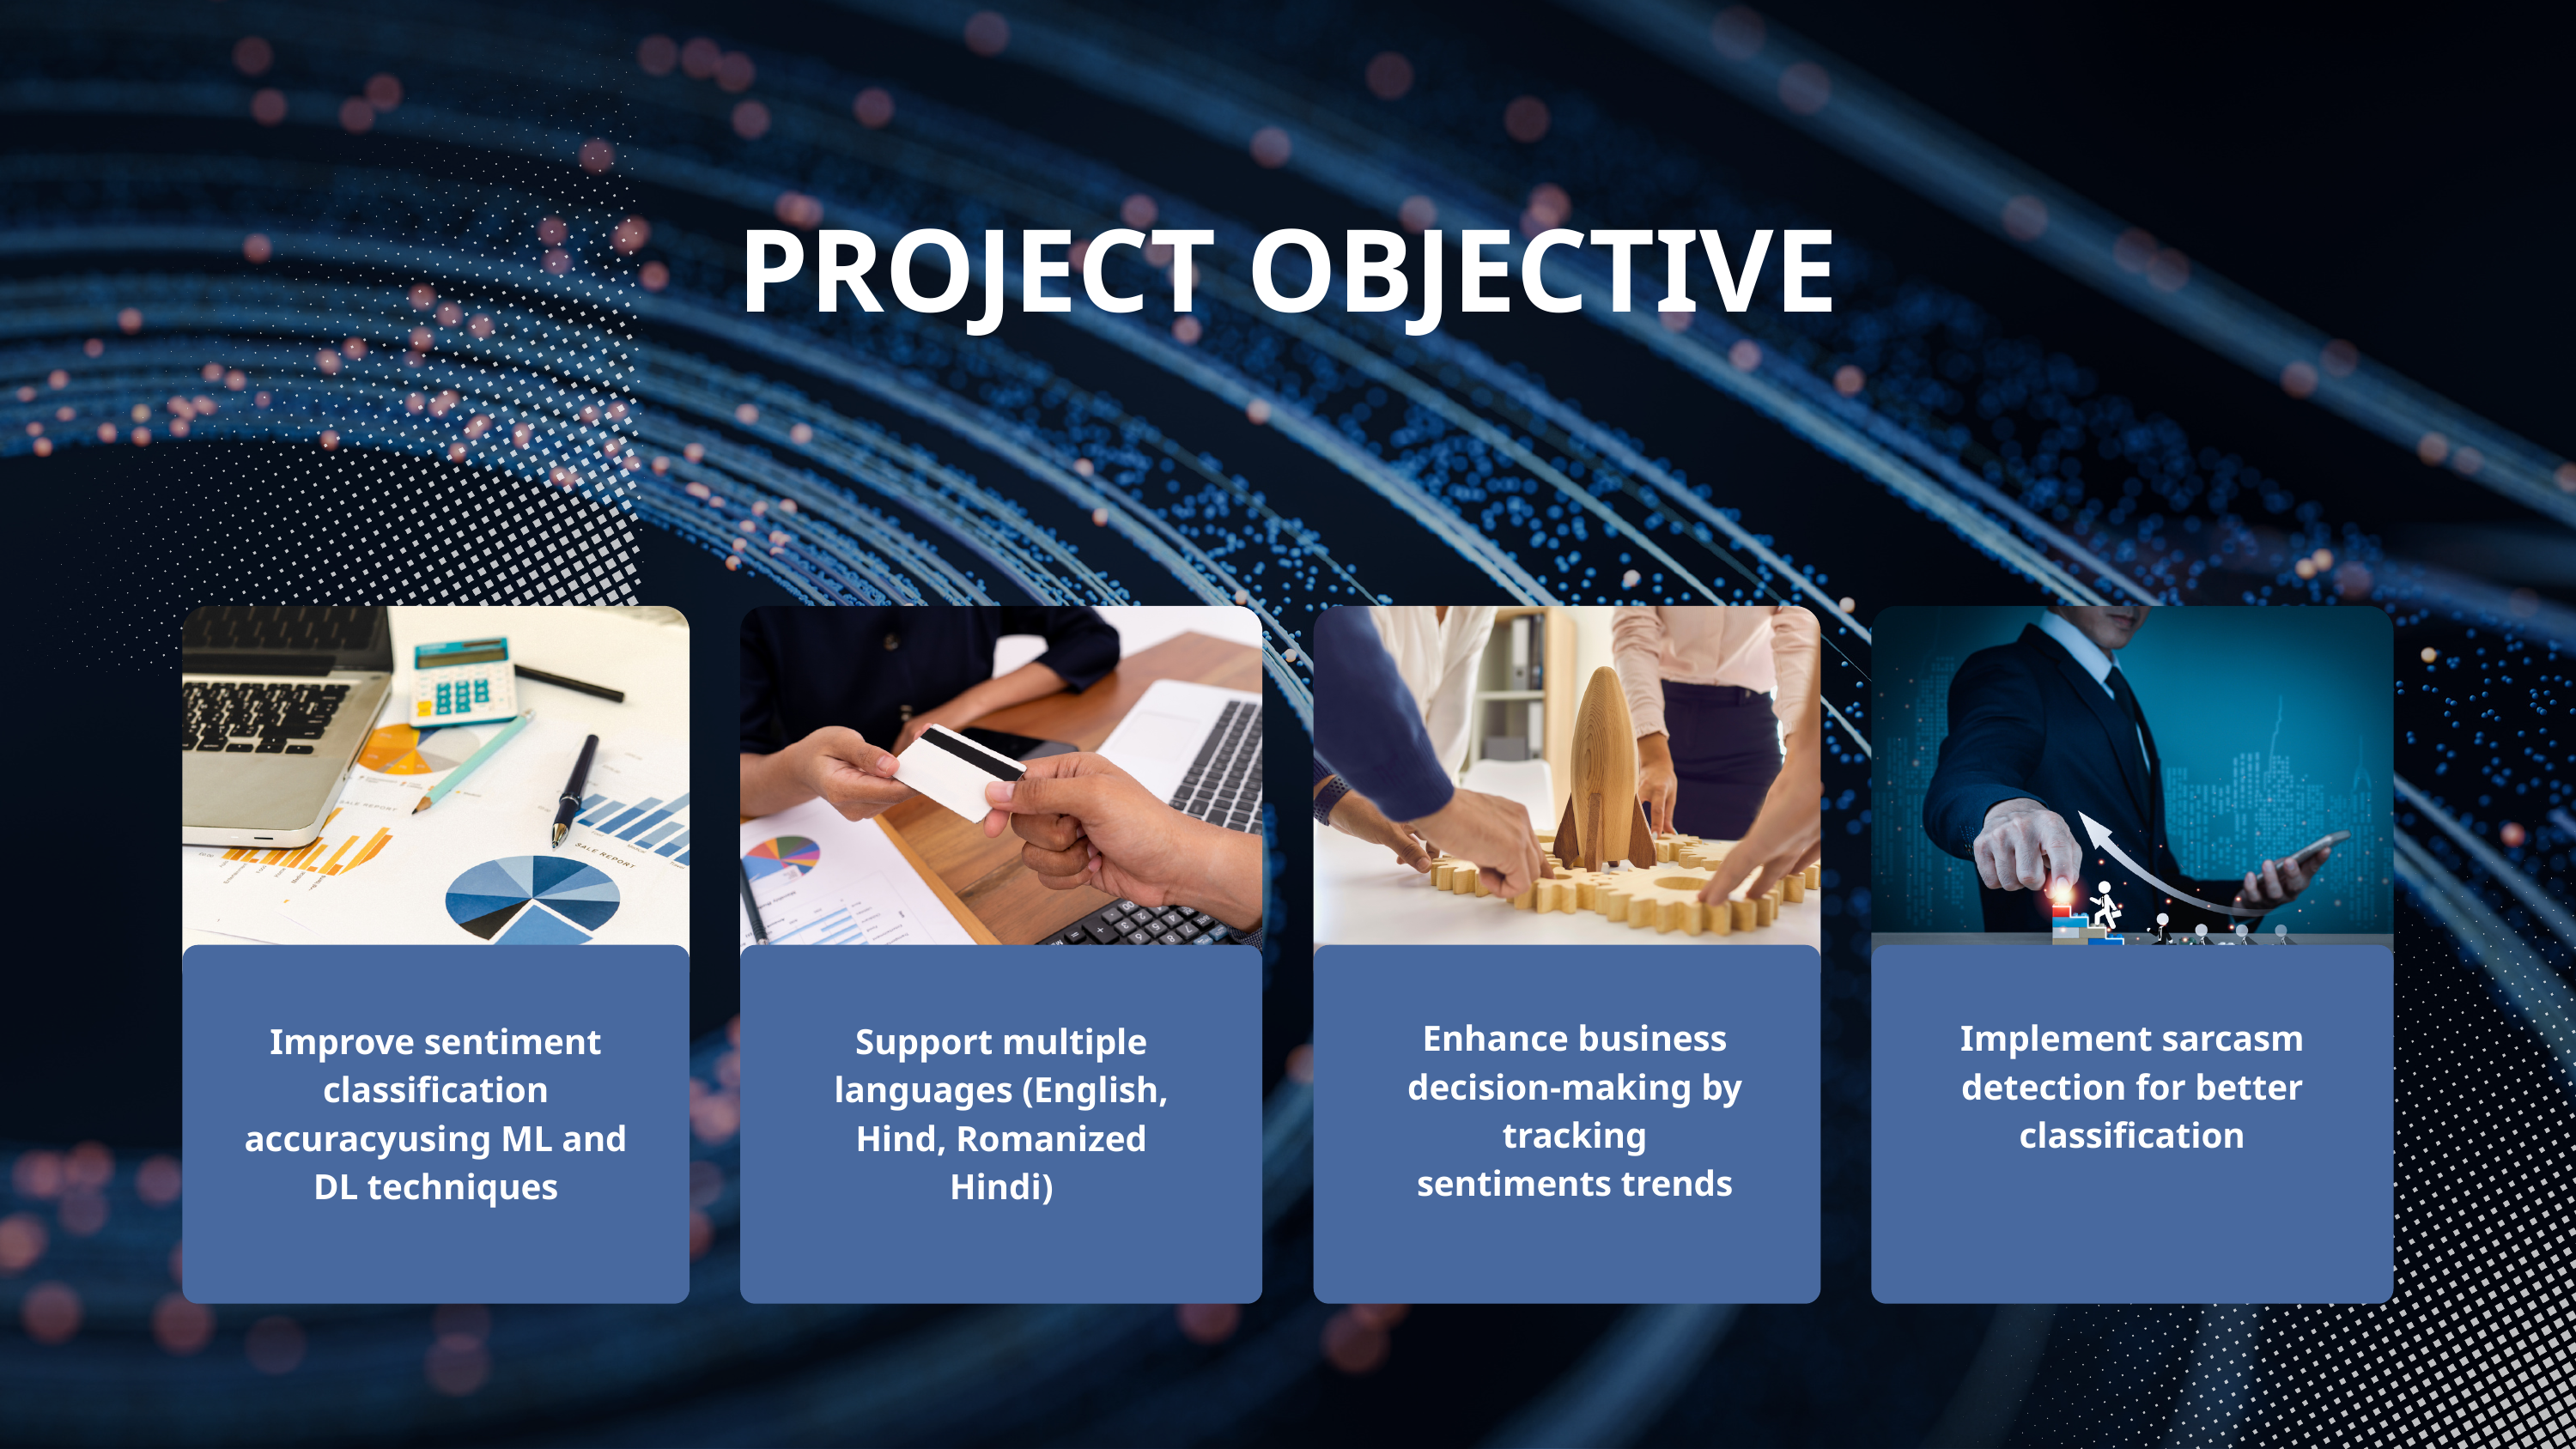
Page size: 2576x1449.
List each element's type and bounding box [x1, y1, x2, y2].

text_box [739, 944, 1263, 1304]
text_box [739, 605, 1263, 944]
text_box [182, 944, 690, 1304]
text_box [1871, 944, 2394, 1304]
text_box [1871, 605, 2394, 944]
text_box [1313, 944, 1821, 1304]
text_box [0, 0, 2576, 1449]
text_box [1313, 605, 1821, 944]
text_box [182, 605, 690, 944]
